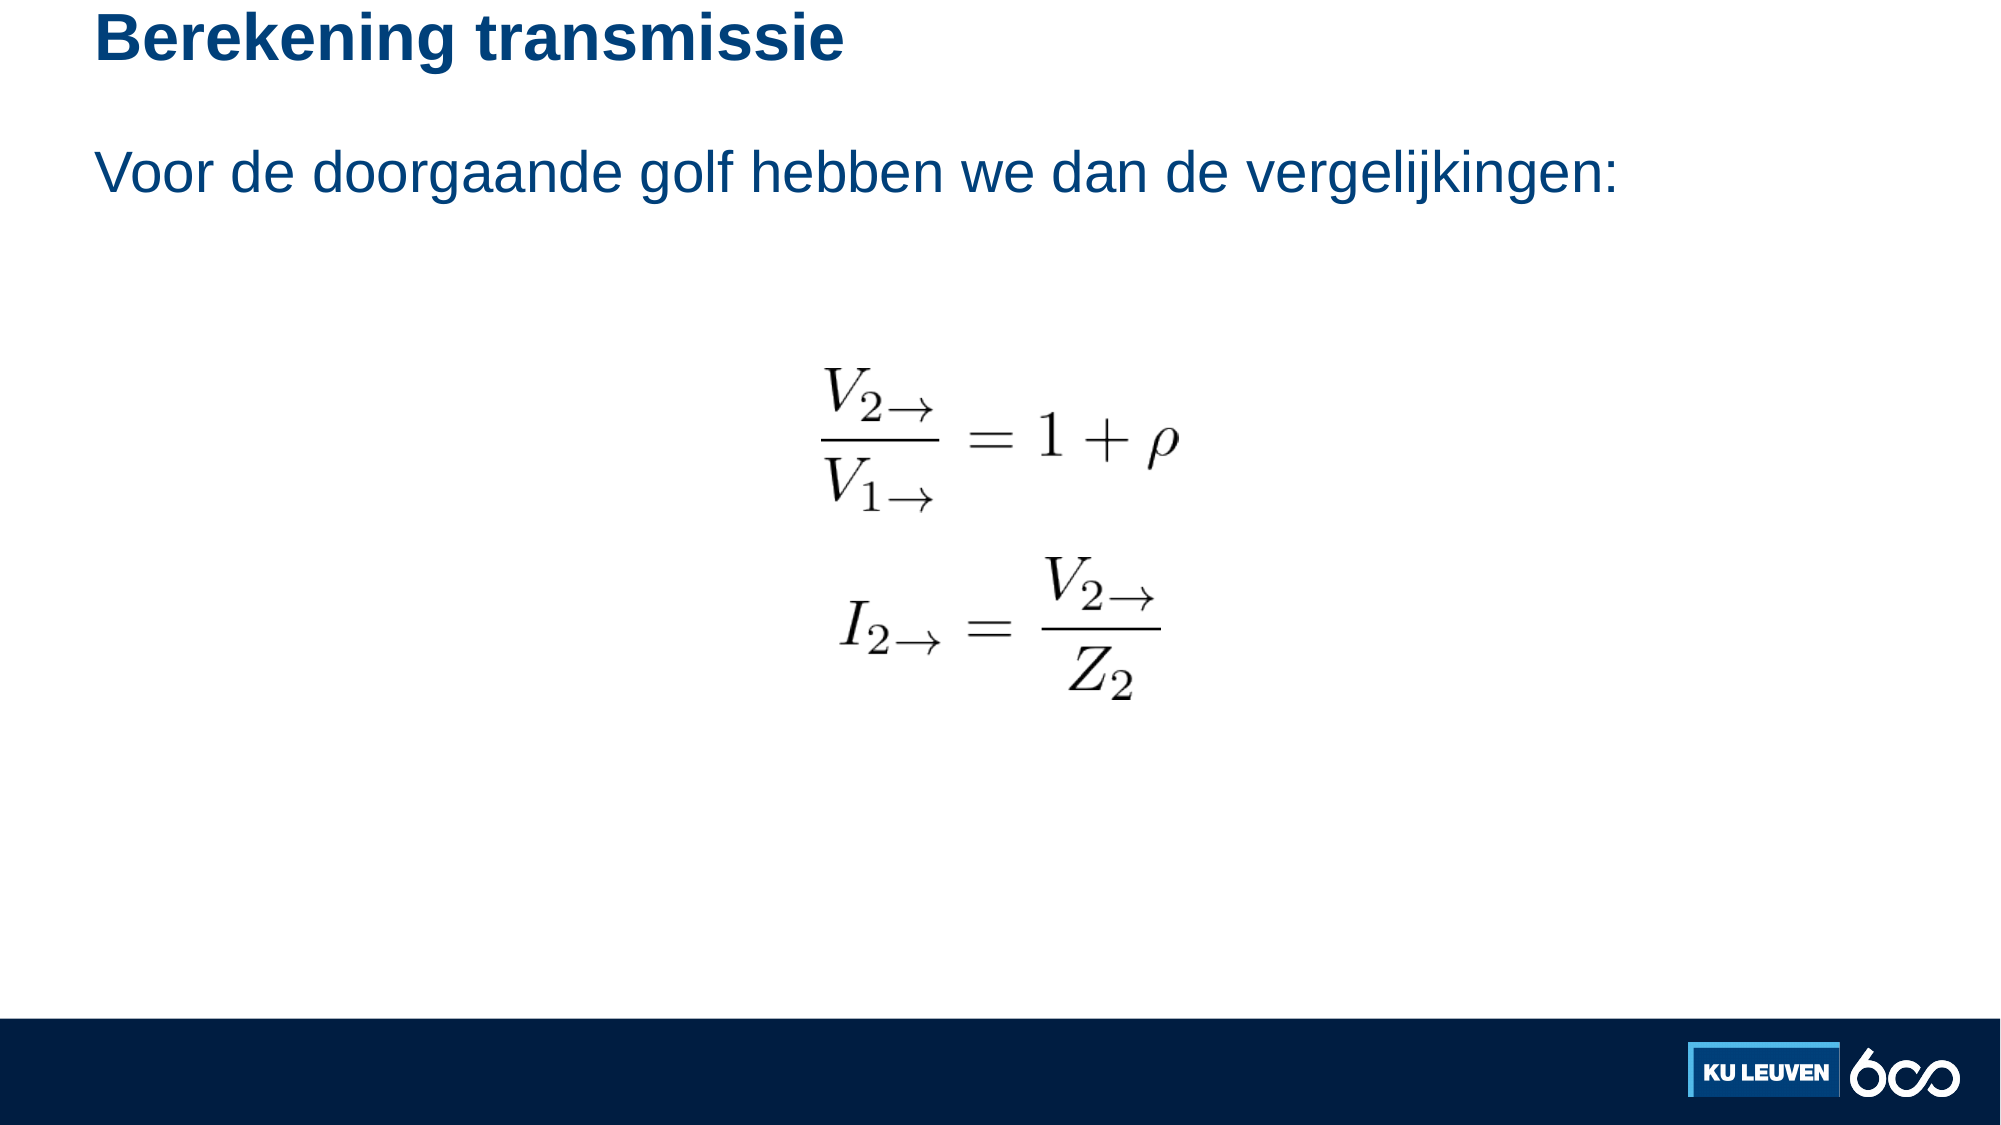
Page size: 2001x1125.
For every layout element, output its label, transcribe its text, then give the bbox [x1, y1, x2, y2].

picture [1688, 1042, 1960, 1097]
list Voor de doorgaande golf hebben we dan de vergelijkingen: [94, 142, 1900, 781]
title Berekening transmissie [94, 2, 1906, 110]
picture [821, 368, 1179, 513]
picture [839, 557, 1161, 700]
